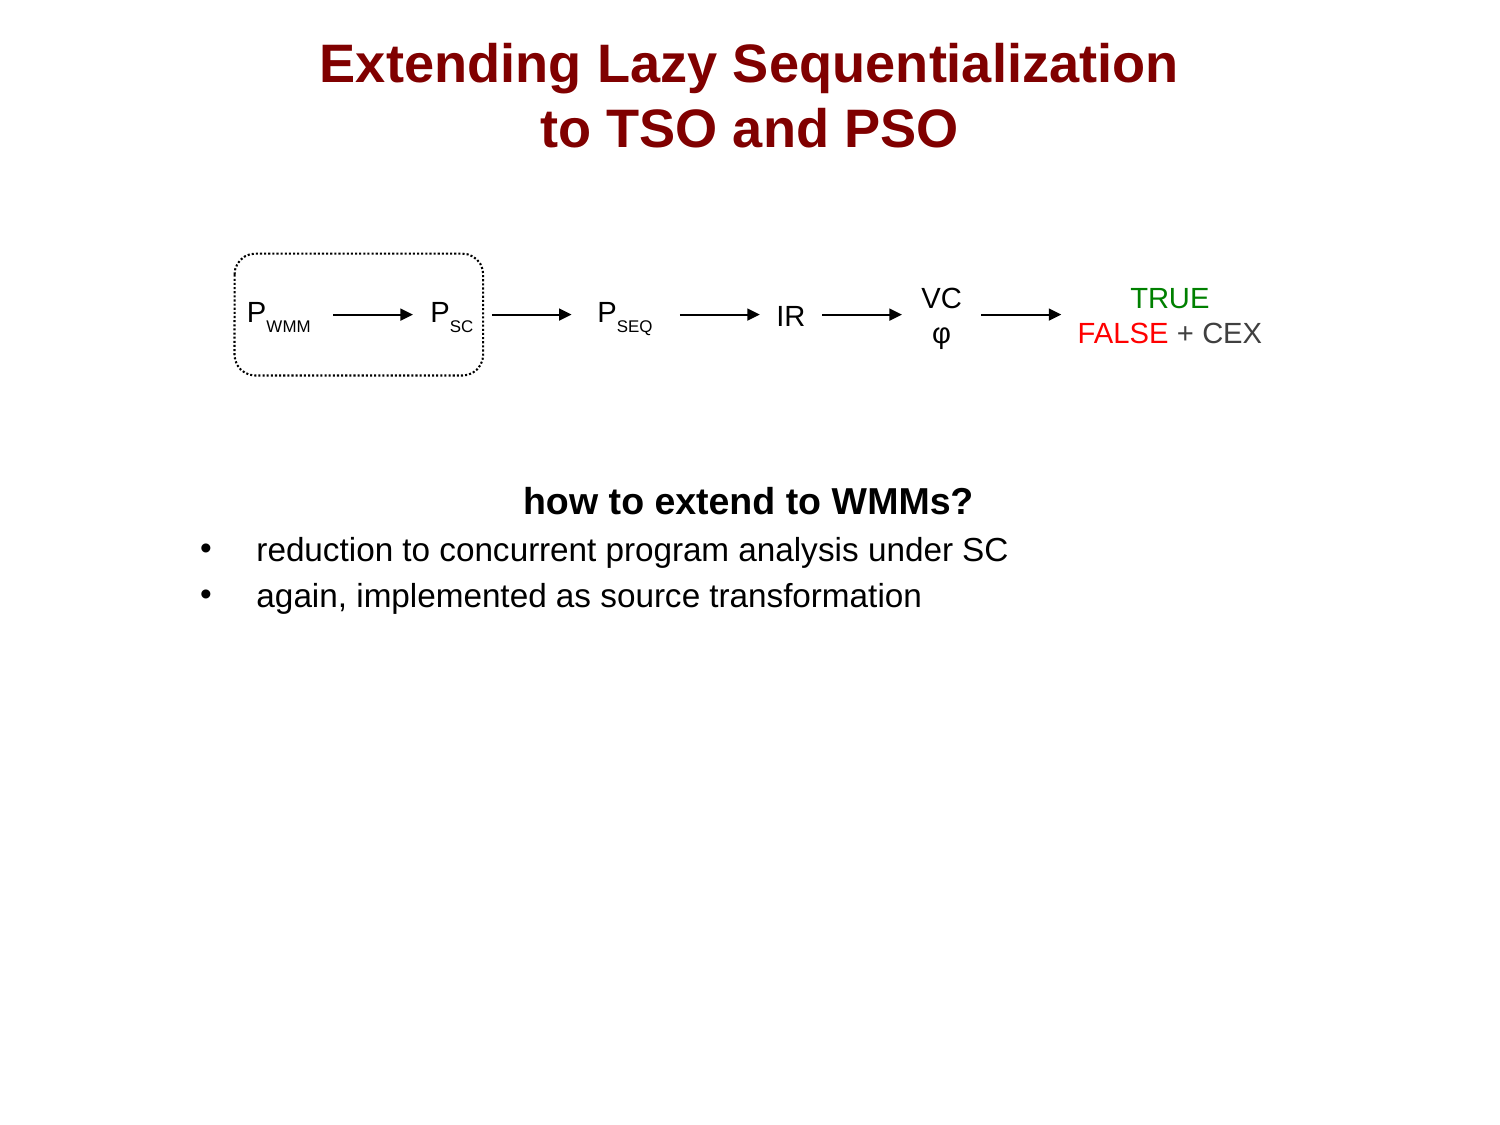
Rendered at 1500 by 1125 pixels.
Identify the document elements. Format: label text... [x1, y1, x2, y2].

text_box [822, 308, 902, 321]
text_box TRUE FALSE + CEX [1069, 272, 1270, 357]
text_box IR [768, 289, 814, 340]
text_box [491, 308, 572, 321]
text_box PWMM [233, 286, 325, 343]
text_box [981, 308, 1062, 321]
text_box [333, 308, 413, 321]
text_box [234, 253, 484, 376]
text_box PSEQ [579, 286, 671, 343]
list how to extend to WMMs? reduction to concurrent program analysis under SC again, implemented as source transformation [192, 188, 1305, 1092]
text_box VC φ [910, 272, 973, 357]
title Extending Lazy Sequentialization to TSO and PSO [0, 0, 1500, 188]
text_box PSC [420, 286, 483, 343]
text_box [679, 308, 760, 321]
